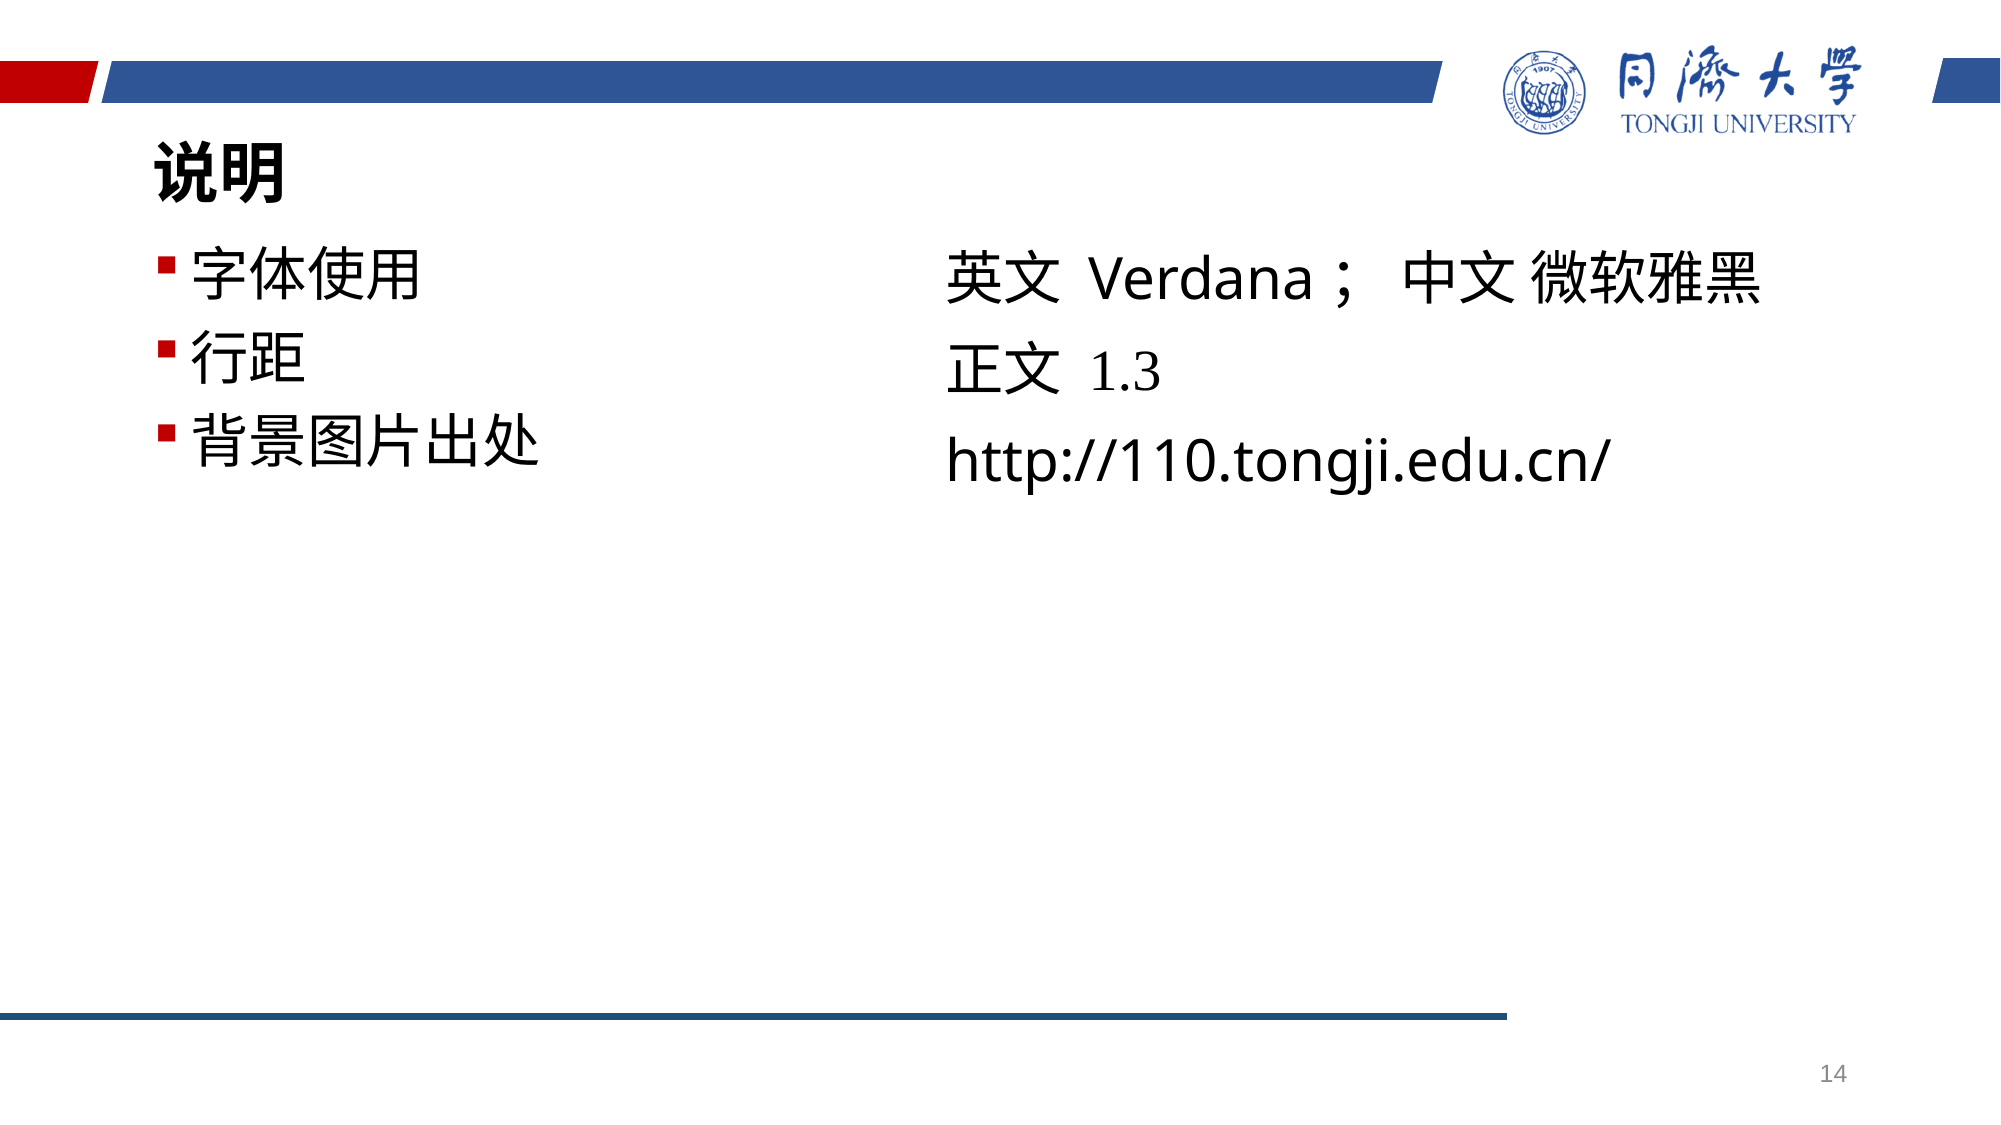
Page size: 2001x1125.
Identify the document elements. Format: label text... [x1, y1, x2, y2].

list 字体使用 行距 背景图片出处 [138, 237, 1864, 952]
slide_number 14 [1412, 1042, 1863, 1103]
text_box 英文 Verdana； 中文 微软雅黑 正文 1.3 http://110.tongji.edu.cn/ [930, 212, 1956, 501]
title 说明 [137, 124, 1231, 229]
